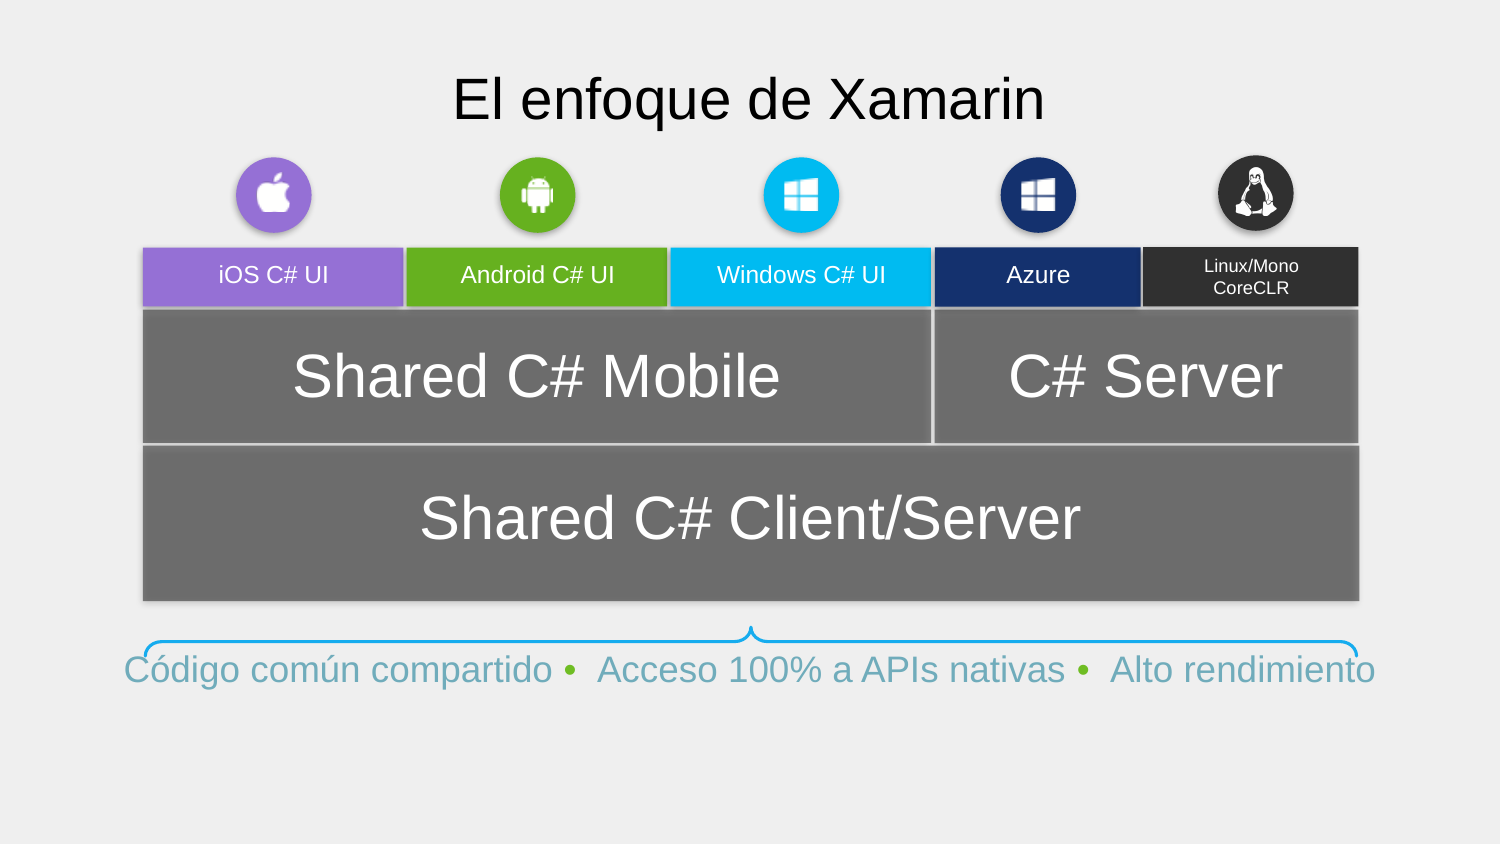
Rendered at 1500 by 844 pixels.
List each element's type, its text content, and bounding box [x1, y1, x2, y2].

title El enfoque de Xamarin [33, 35, 1467, 147]
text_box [142, 155, 1359, 657]
text_box Código común compartido • Acceso 100% a APIs nativas • Alto rendimiento [51, 627, 1449, 708]
